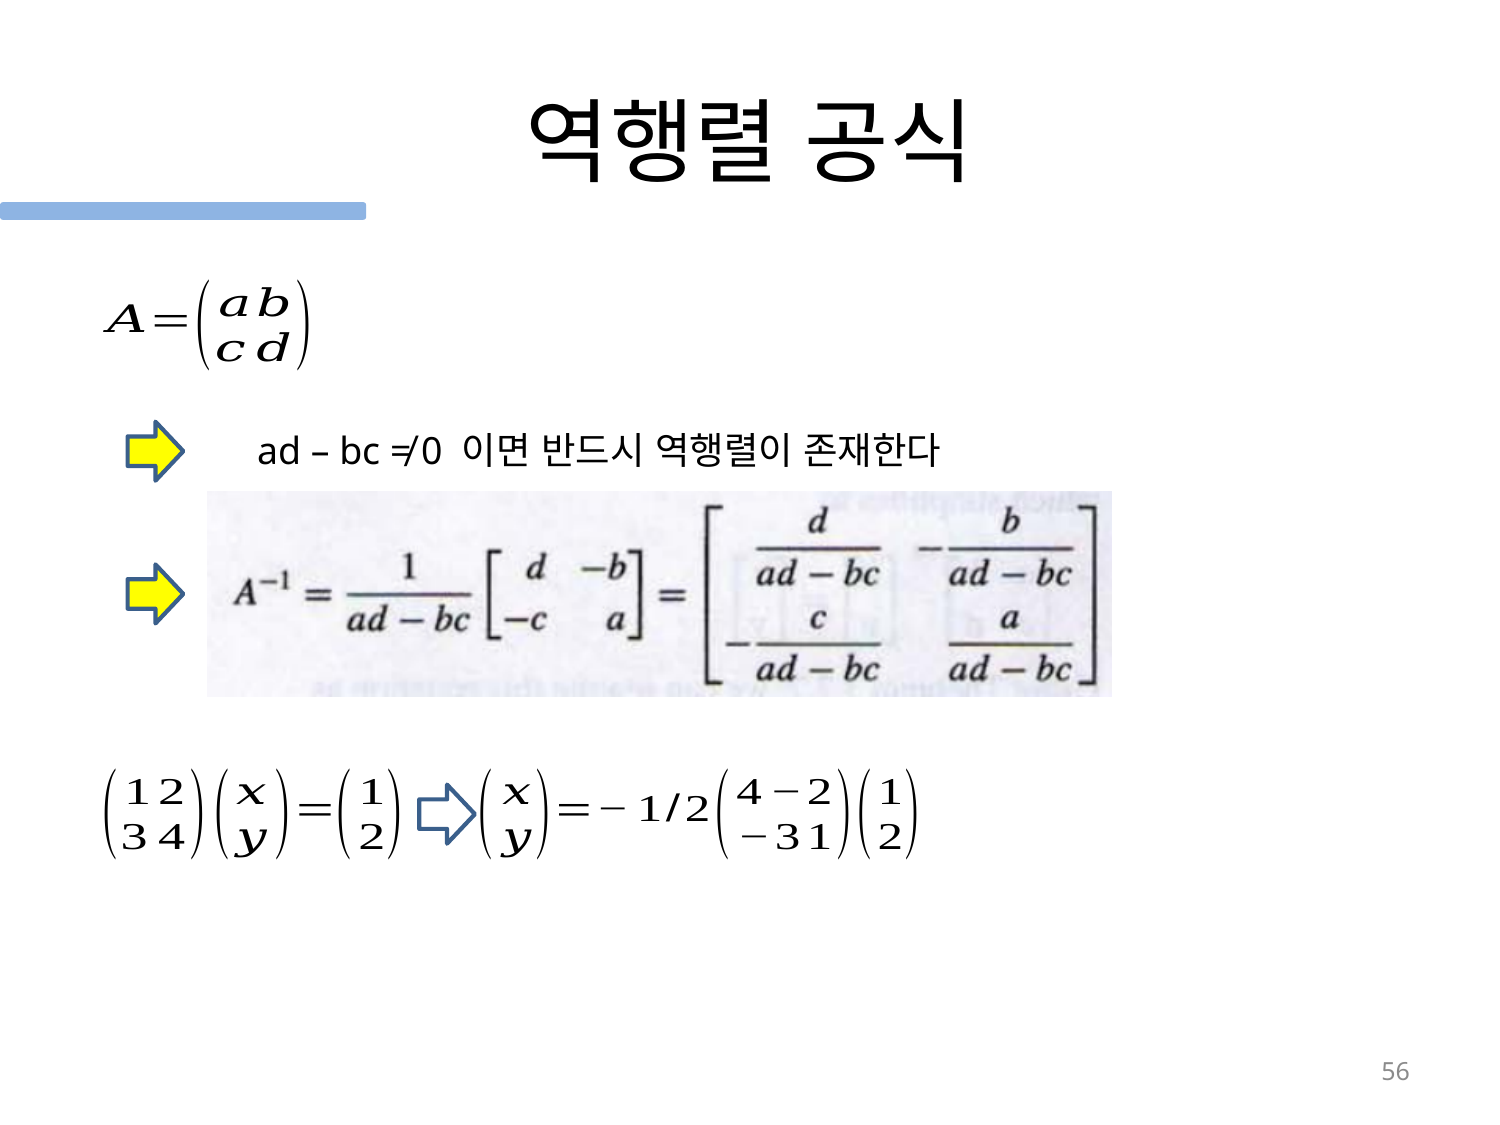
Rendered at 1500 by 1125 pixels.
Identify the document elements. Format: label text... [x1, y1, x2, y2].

picture [207, 491, 1112, 697]
text_box ad – bc ≠ 0 이면 반드시 역행렬이 존재한다 [242, 420, 968, 480]
text_box [125, 562, 185, 626]
text_box [0, 200, 369, 222]
slide_number 56 [1074, 1042, 1425, 1103]
text_box [417, 782, 477, 846]
title 역행렬 공식 [75, 45, 1425, 233]
text_box [125, 419, 185, 483]
